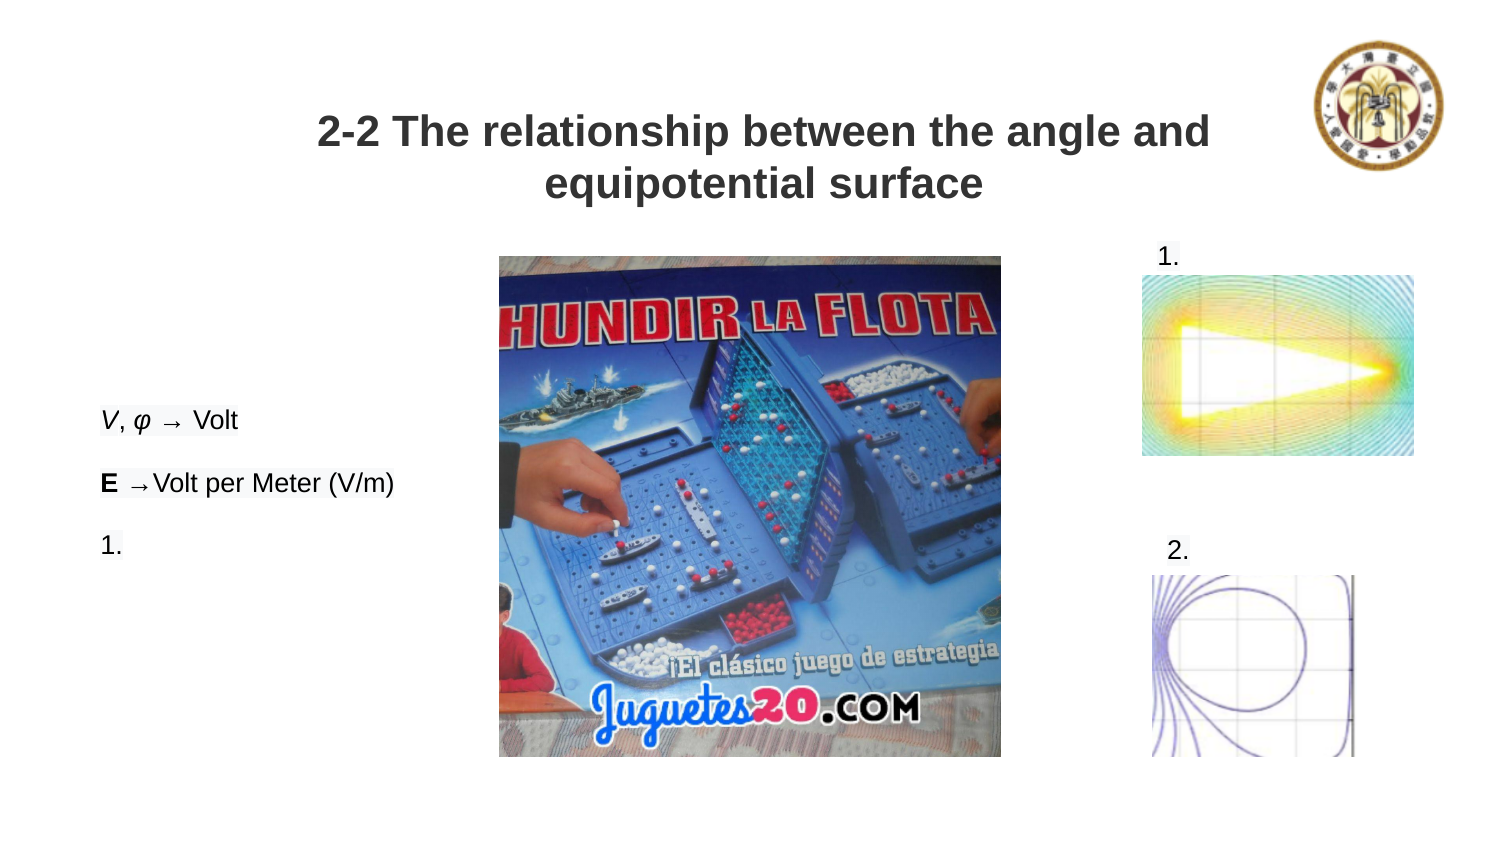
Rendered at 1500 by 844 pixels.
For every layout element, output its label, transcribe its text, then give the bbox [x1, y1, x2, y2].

picture [1310, 0, 1500, 181]
title 2-2 The relationship between the angle and equipotential surface [248, 87, 1281, 219]
picture [1151, 575, 1357, 757]
list V, φ → Volt E →Volt per Meter (V/m) 1. [85, 383, 445, 553]
text_box 2. [1151, 512, 1232, 575]
text_box 1. [1142, 218, 1222, 274]
picture [499, 255, 1001, 757]
picture [1142, 274, 1414, 457]
